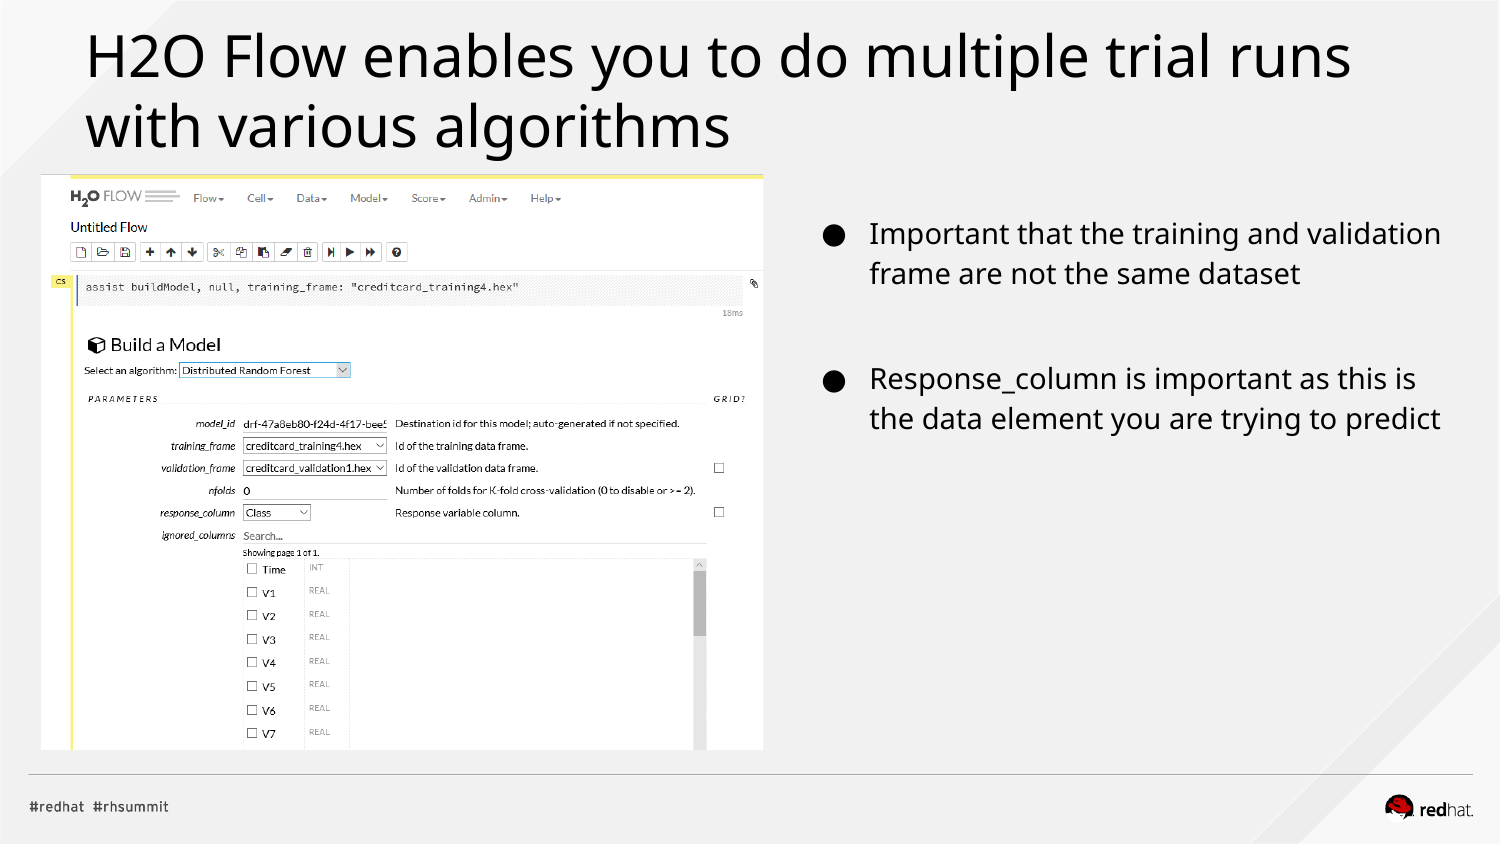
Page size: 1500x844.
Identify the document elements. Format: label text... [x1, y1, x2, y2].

text_box H2O Flow enables you to do multiple trial runs with various algorithms [70, 0, 1500, 175]
text_box Important that the training and validation frame are not the same dataset Response_column is important as this is the data element you are trying to predict [779, 194, 1484, 629]
picture [0, 0, 1500, 844]
